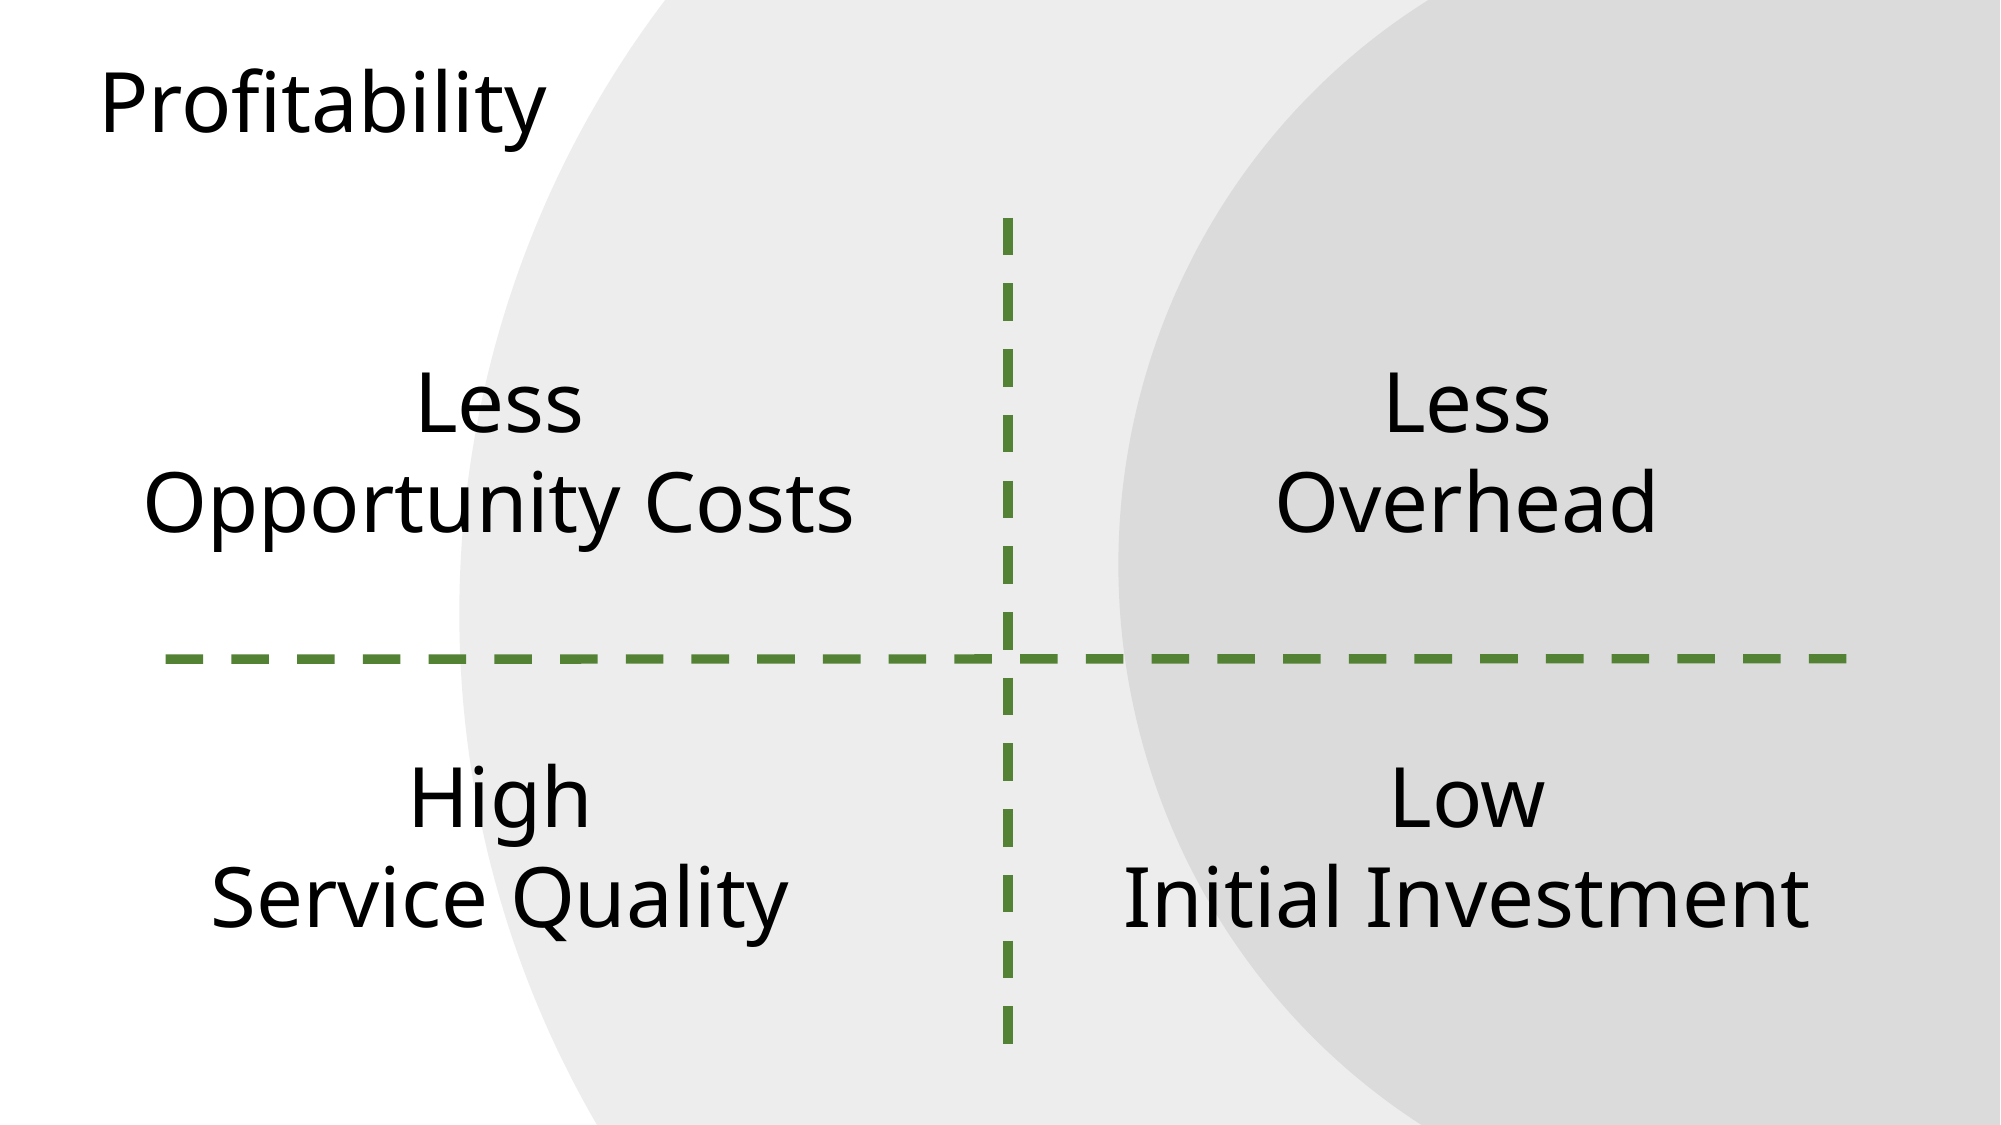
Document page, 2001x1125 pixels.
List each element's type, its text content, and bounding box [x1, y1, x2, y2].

text_box High Service Quality [185, 736, 459, 952]
text_box Less Opportunity Costs [33, 341, 459, 557]
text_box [459, 0, 2000, 1125]
text_box Profitability [83, 41, 459, 157]
